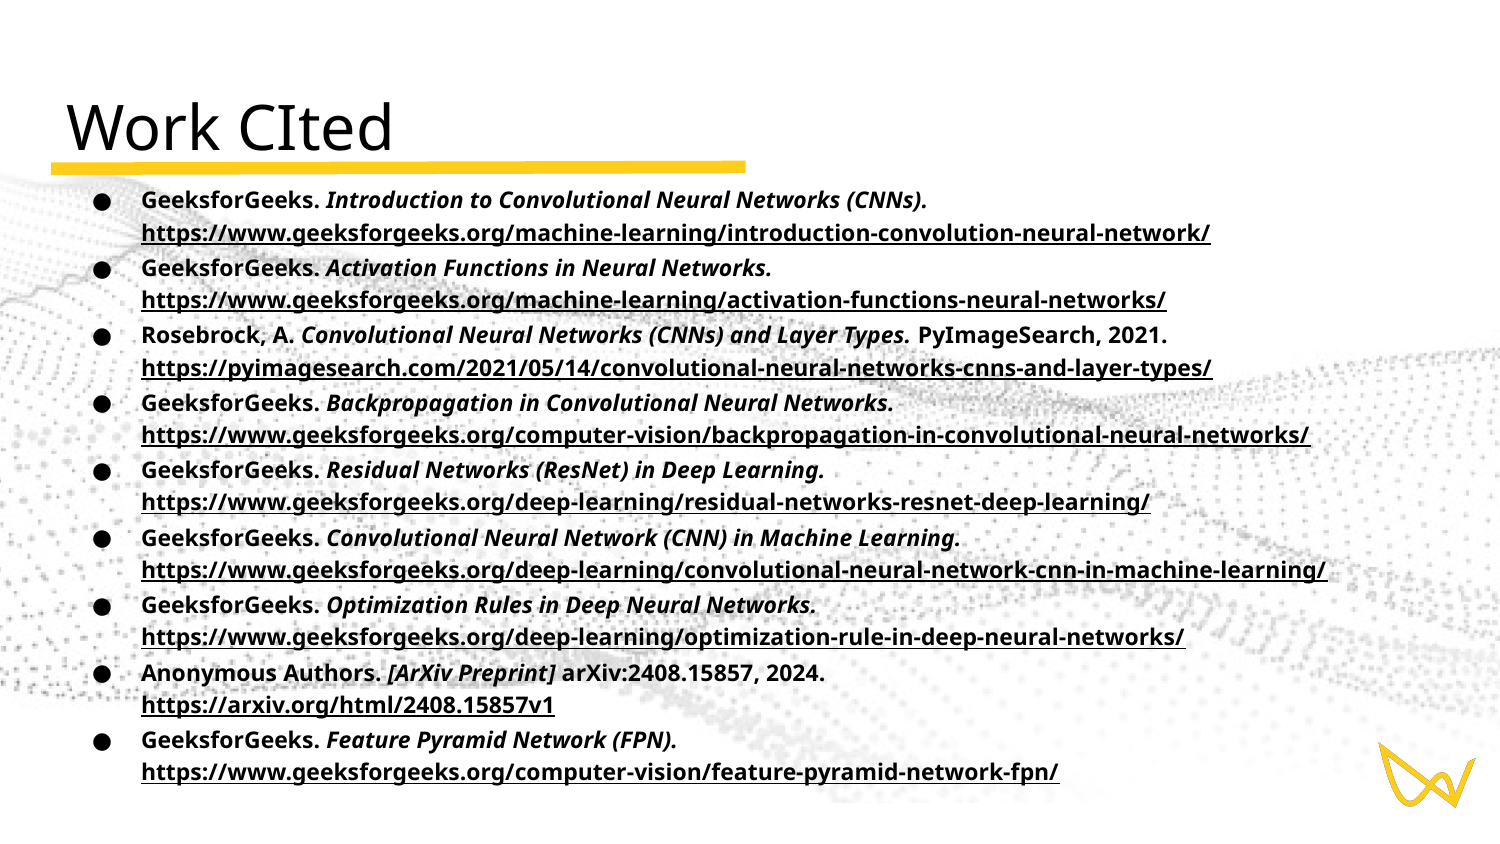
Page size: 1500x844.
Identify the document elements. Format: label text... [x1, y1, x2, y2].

picture [0, 161, 1500, 844]
title Work CIted [51, 72, 1449, 159]
